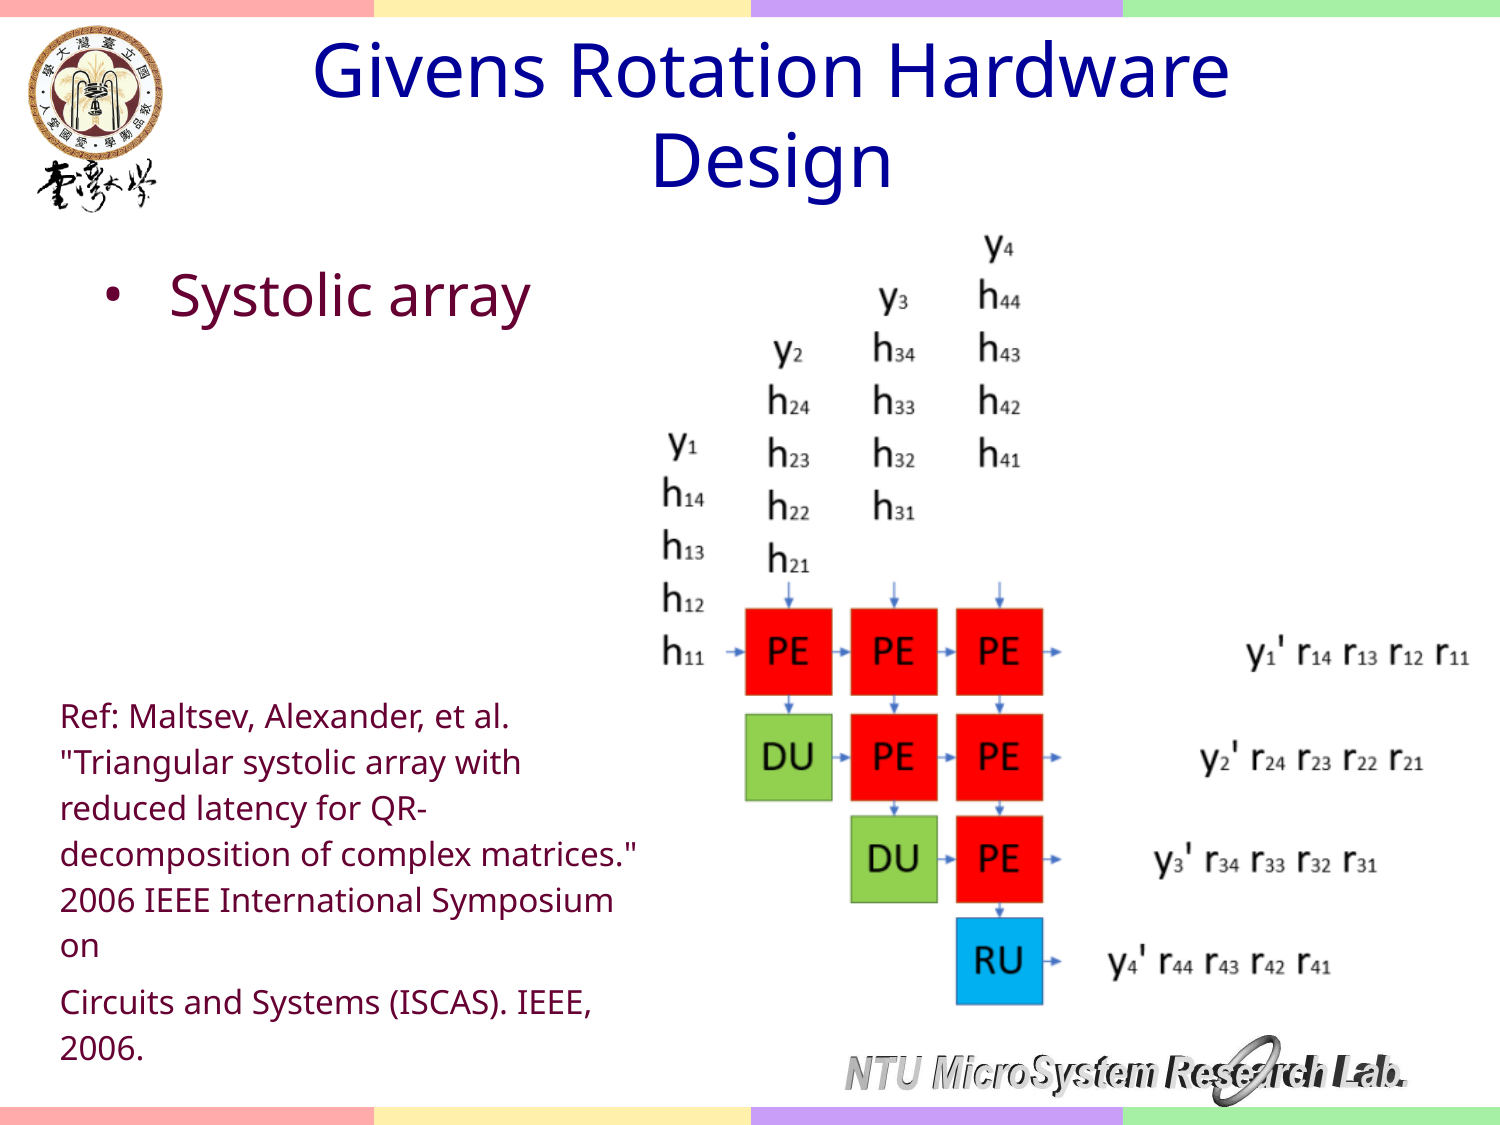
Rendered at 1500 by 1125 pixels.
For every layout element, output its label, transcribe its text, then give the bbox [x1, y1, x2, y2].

title Givens Rotation Hardware Design [193, 19, 1350, 207]
picture [628, 224, 1481, 1107]
picture [26, 23, 164, 215]
list Ref: Maltsev, Alexander, et al. "Triangular systolic array with reduced latency for QR-decomposition of complex matrices." 2006 IEEE International Symposium on Circuits and Systems (ISCAS). IEEE, 2006. [44, 681, 623, 1031]
list Systolic array [79, 239, 623, 342]
